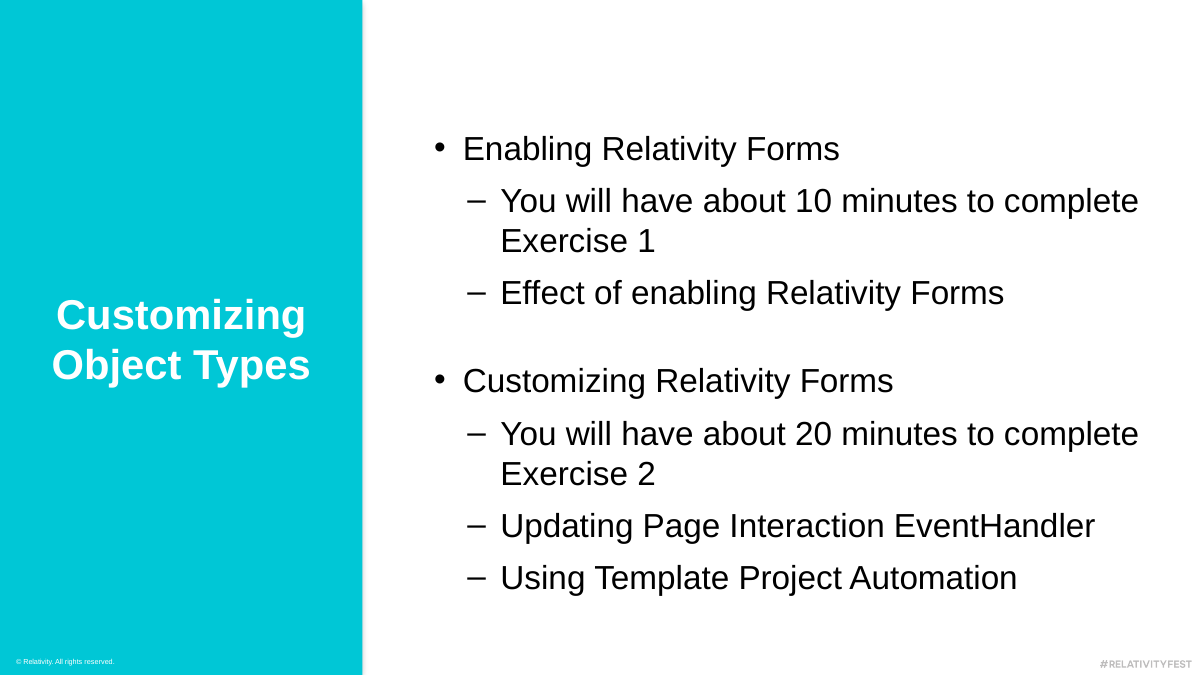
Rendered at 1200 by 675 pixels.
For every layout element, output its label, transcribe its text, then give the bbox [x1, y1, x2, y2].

list Customizing Object Types [9, 200, 354, 475]
picture [1175, 660, 1192, 668]
text_box Customizing Relativity Forms You will have about 20 minutes to complete Exercise 2 Updating Page Interaction EventHandler Using Template Project Automation [424, 354, 1175, 675]
list Enabling Relativity Forms You will have about 10 minutes to complete Exercise 1 Effect of enabling Relativity Forms [424, 122, 1175, 354]
